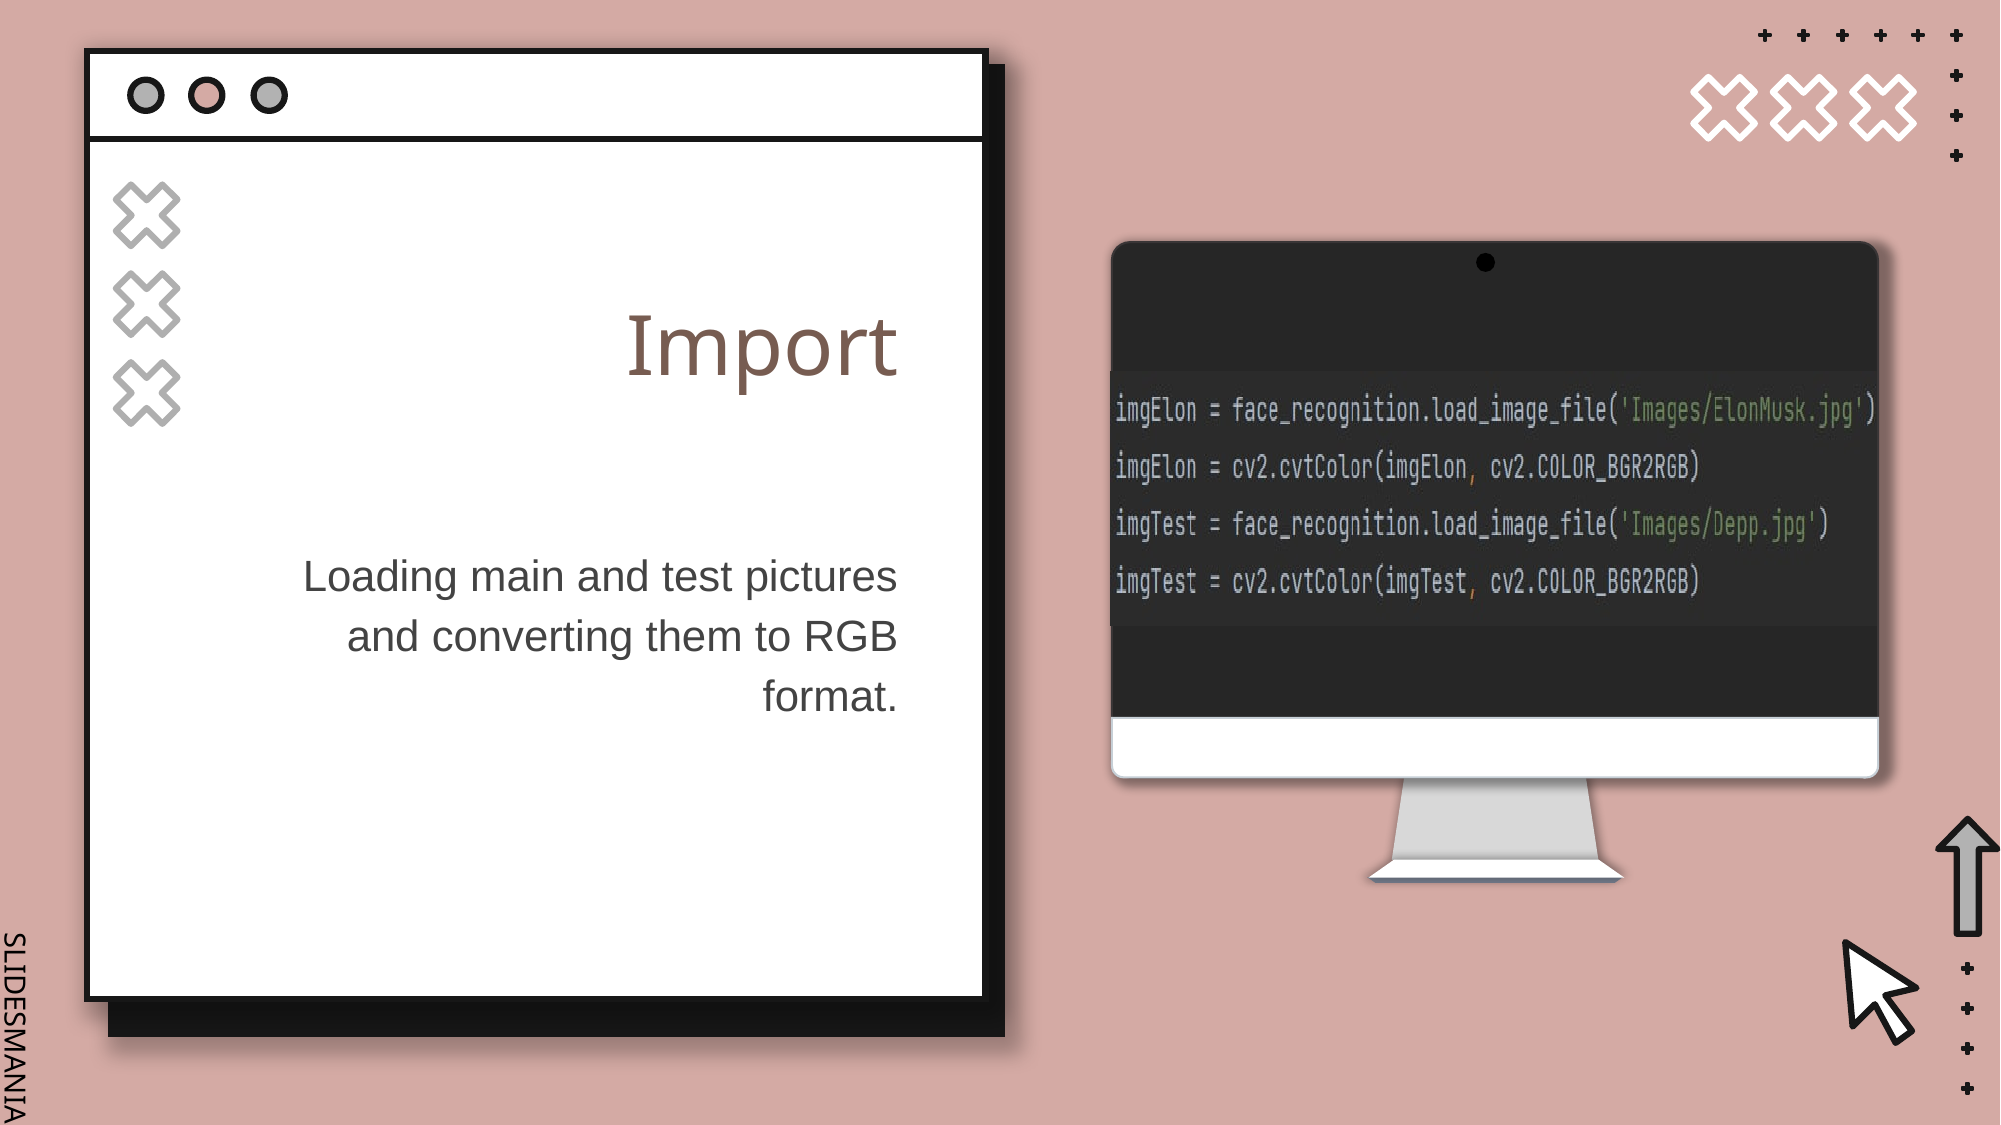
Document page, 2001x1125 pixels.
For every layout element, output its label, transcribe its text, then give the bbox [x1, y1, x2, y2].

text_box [1111, 633, 1879, 883]
title Import [206, 272, 919, 398]
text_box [1111, 241, 1879, 371]
picture [1110, 371, 1878, 626]
list Loading main and test pictures and converting them to RGB format. [206, 519, 919, 929]
